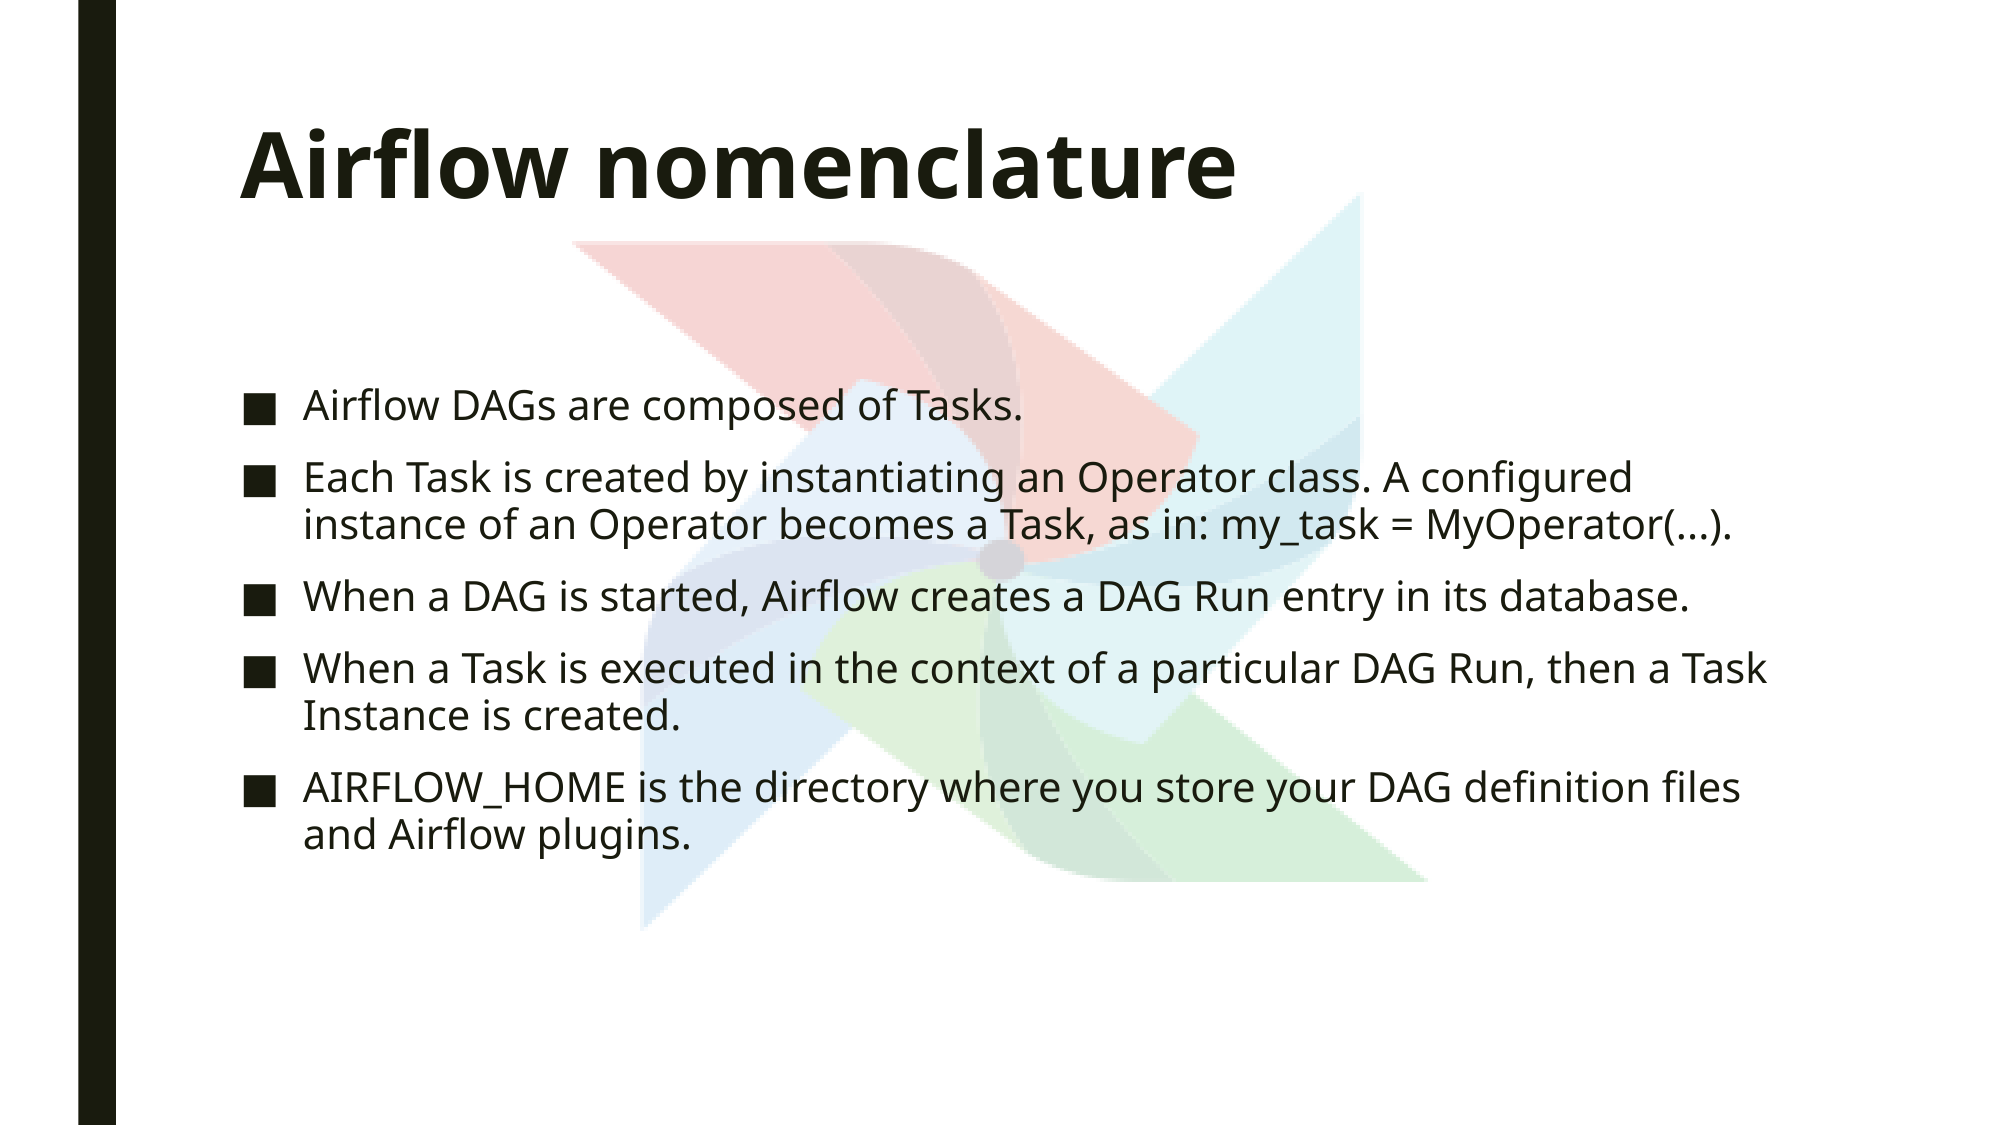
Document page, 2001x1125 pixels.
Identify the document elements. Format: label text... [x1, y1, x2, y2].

list Airflow DAGs are composed of Tasks. Each Task is created by instantiating an Operator class. A configured instance of an Operator becomes a Task, as in: my_task = MyOperator(...). When a DAG is started, Airflow creates a DAG Run entry in its database. When a Task is executed in the context of a particular DAG Run, then a Task Instance is created. AIRFLOW_HOME is the directory where you store your DAG definition files and Airflow plugins. [225, 375, 1800, 963]
title Airflow nomenclature [225, 112, 1800, 357]
